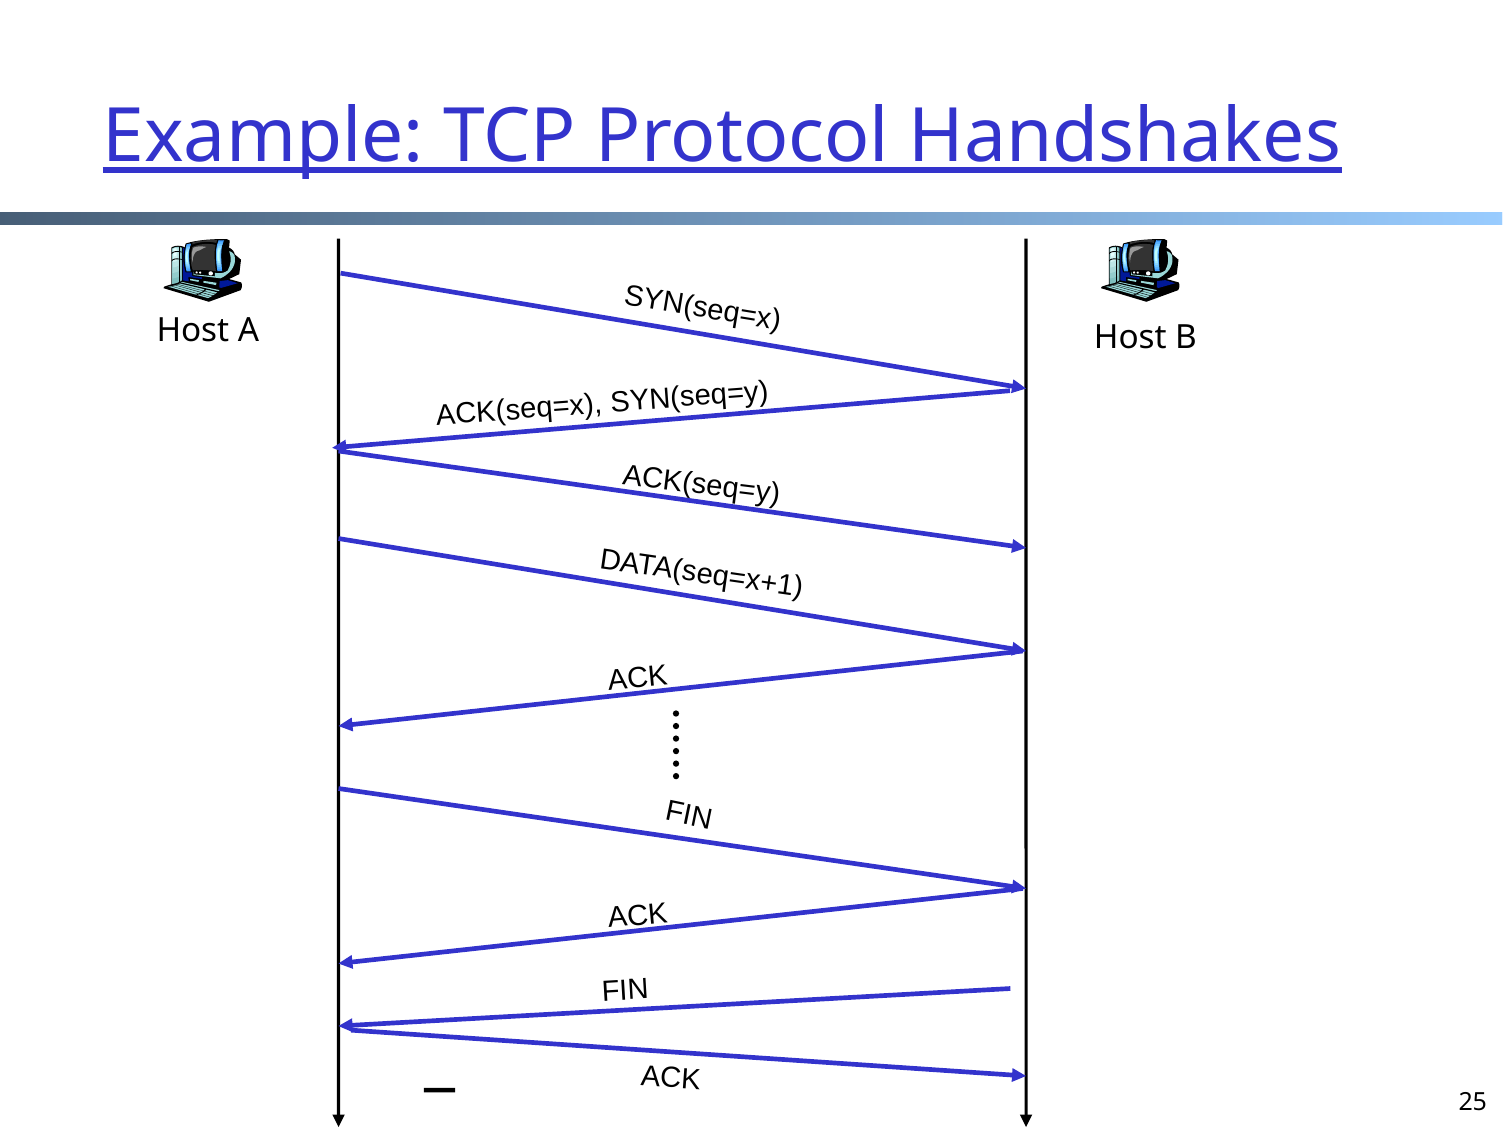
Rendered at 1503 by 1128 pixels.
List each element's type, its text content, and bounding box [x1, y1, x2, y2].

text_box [250, 272, 1027, 549]
title Example: TCP Protocol Handshakes [87, 37, 1414, 226]
text_box [1019, 1108, 1033, 1128]
text_box [332, 1108, 345, 1128]
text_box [338, 788, 1027, 1102]
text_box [163, 238, 244, 302]
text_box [338, 538, 1027, 727]
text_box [1100, 238, 1181, 302]
slide_number 25 [1151, 1051, 1503, 1128]
text_box Host A [141, 301, 245, 356]
text_box Host B [1079, 308, 1212, 363]
